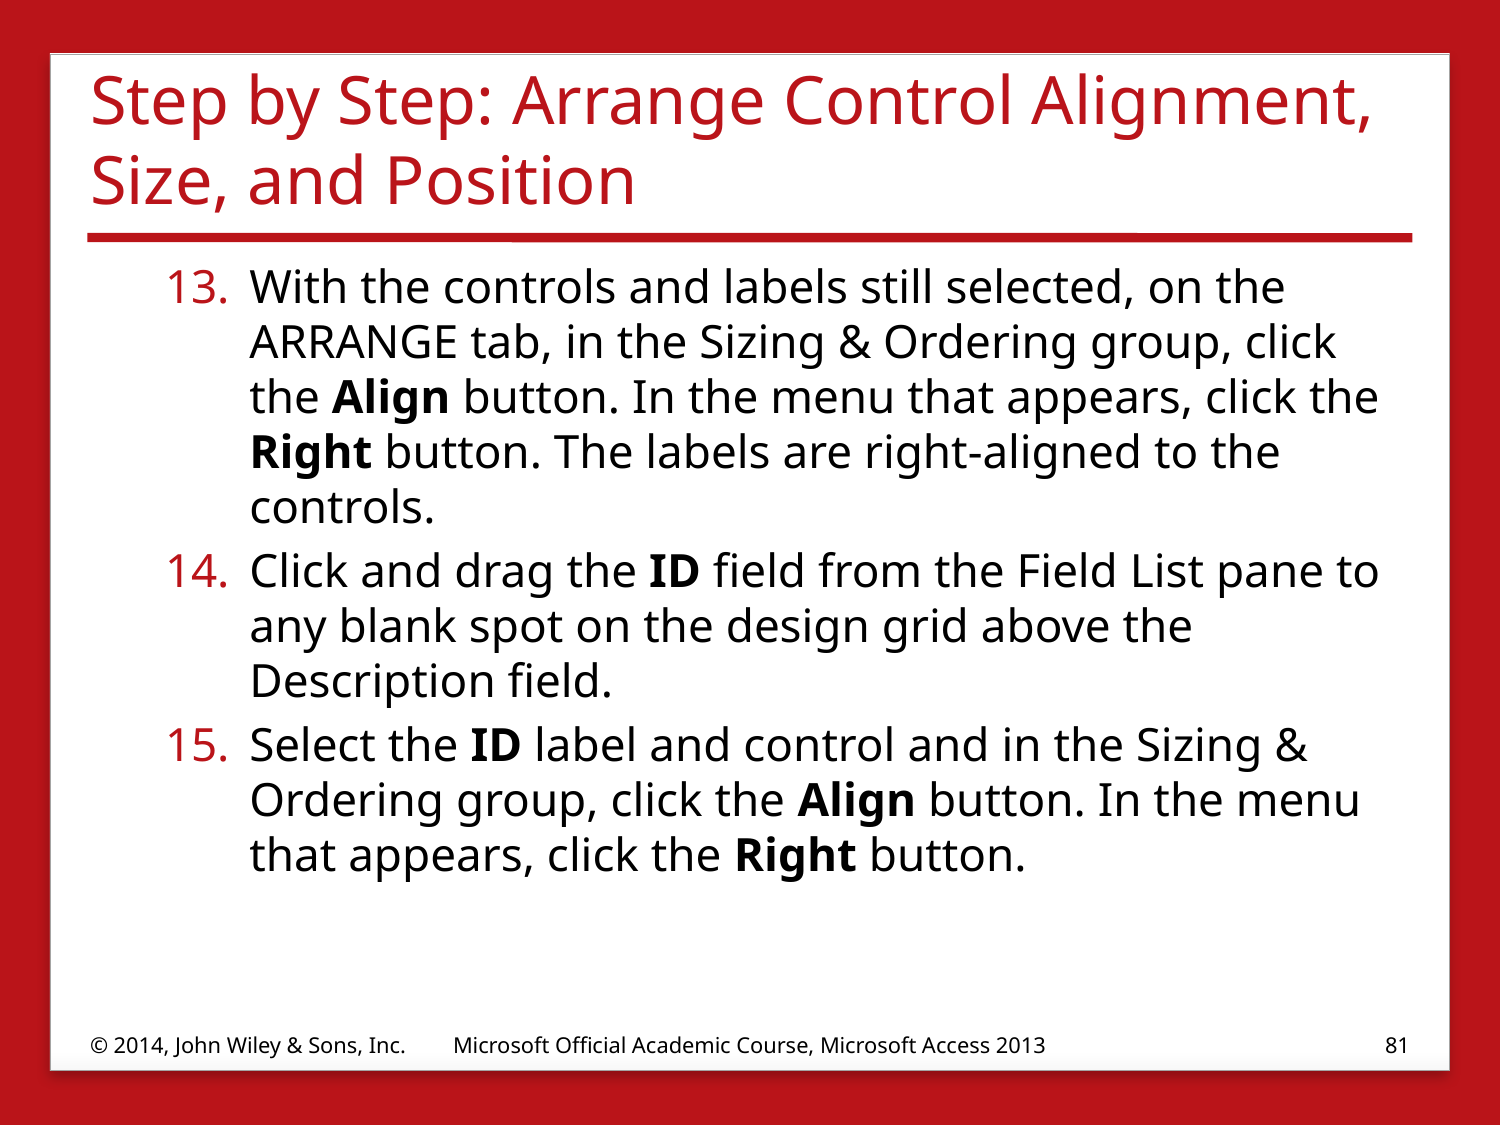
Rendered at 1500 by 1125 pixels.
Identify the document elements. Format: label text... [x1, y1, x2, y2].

title Step by Step: Arrange Control Alignment, Size, and Position [74, 74, 1426, 226]
slide_number 81 [1074, 1024, 1426, 1103]
slide_number © 2014, John Wiley & Sons, Inc. [74, 1024, 426, 1103]
list With the controls and labels still selected, on the ARRANGE tab, in the Sizing & Ordering group, click the Align button. In the menu that appears, click the Right button. The labels are right-aligned to the controls. Click and drag the ID field from the Field List pane to any blank spot on the design grid above the Description field. Select the ID label and control and in the Sizing & Ordering group, click the Align button. In the menu that appears, click the Right button. [75, 249, 1425, 1063]
footer Microsoft Official Academic Course, Microsoft Access 2013 [431, 1024, 1069, 1103]
